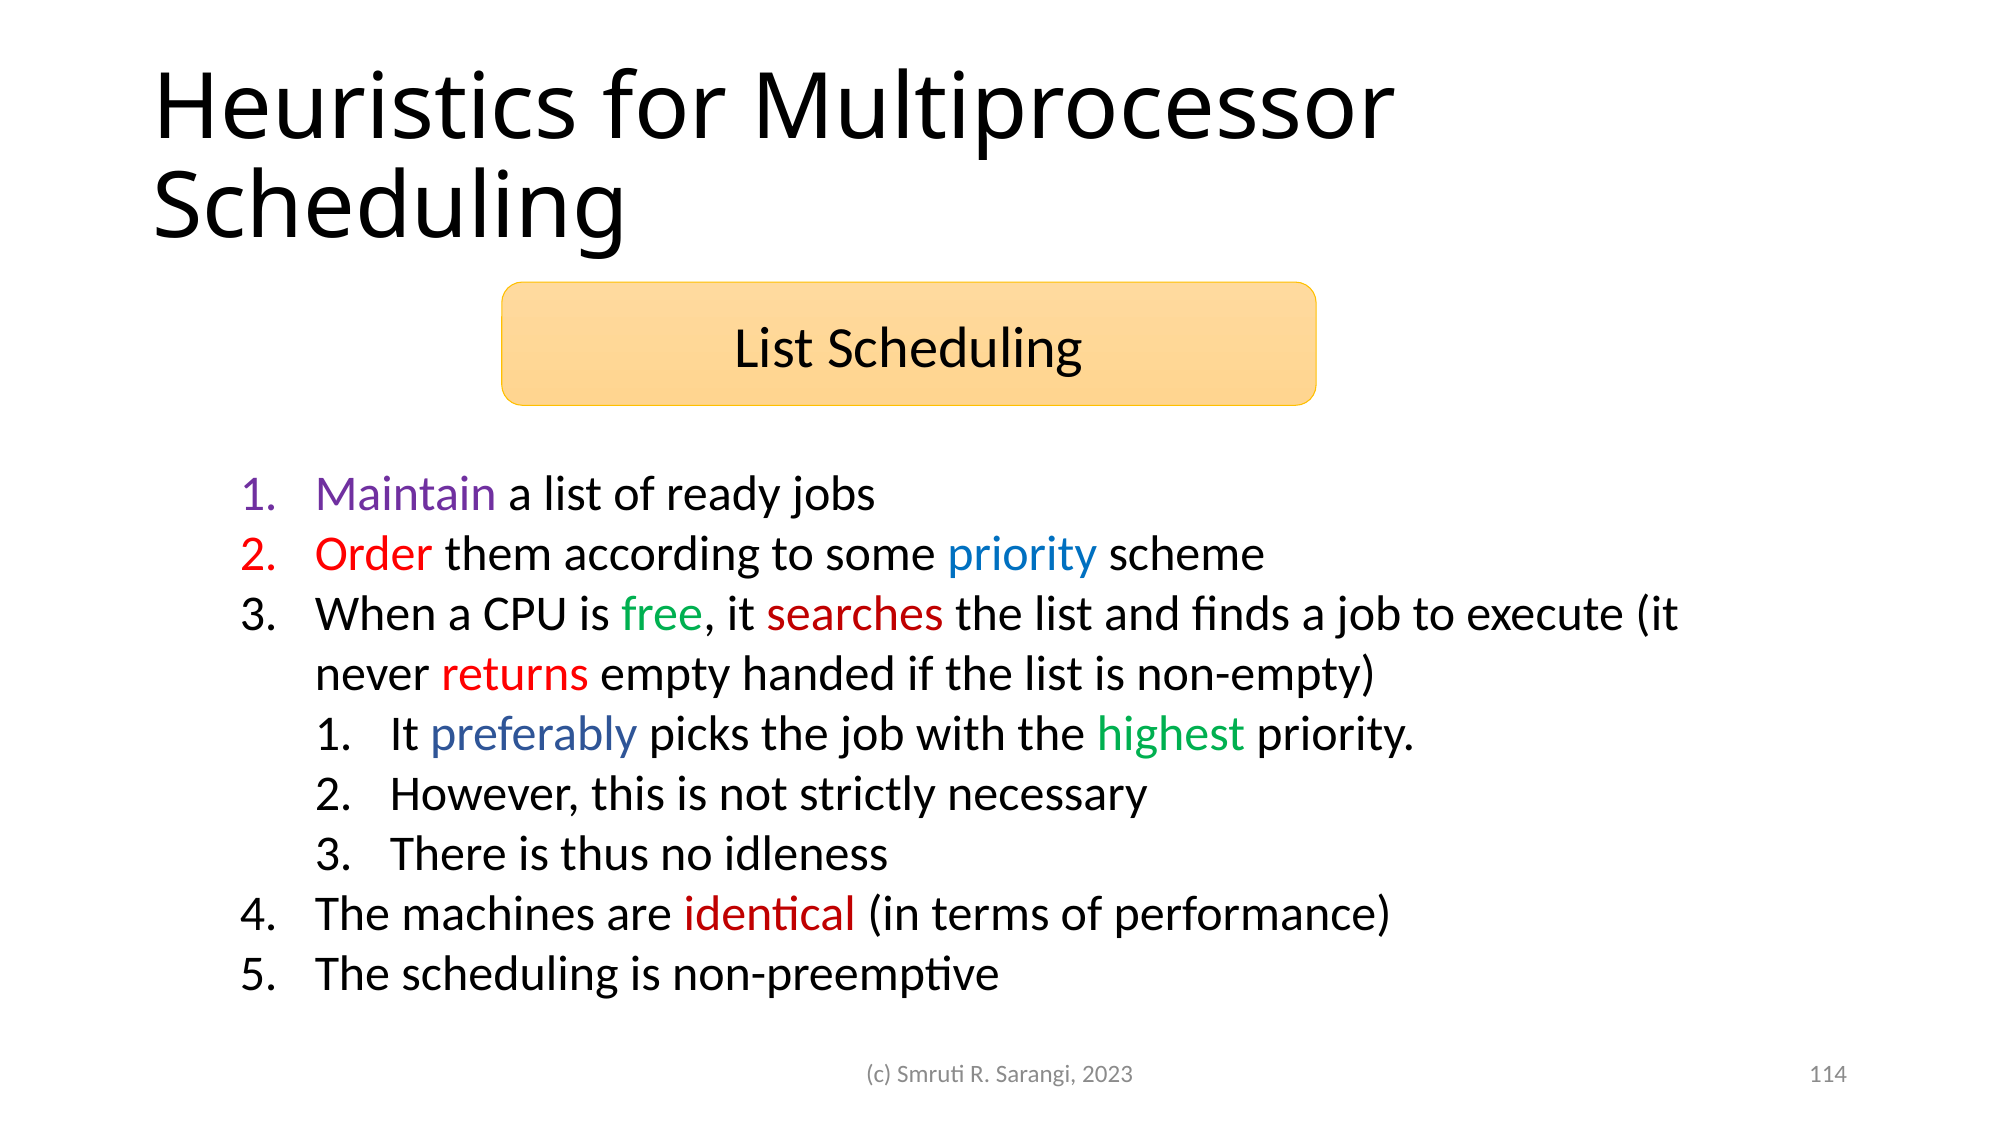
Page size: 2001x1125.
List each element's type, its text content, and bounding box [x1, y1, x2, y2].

text_box List Scheduling [501, 281, 1317, 406]
title Heuristics for Multiprocessor Scheduling [137, 49, 1863, 267]
slide_number 114 [1412, 1042, 1863, 1103]
text_box Maintain a list of ready jobs Order them according to some priority scheme When a CPU is free, it searches the list and finds a job to execute (it never returns empty handed if the list is non-empty) It preferably picks the job with the highest priority. However, this is not strictly necessary There is thus no idleness The machines are identical (in terms of performance) The scheduling is non-preemptive [225, 452, 1775, 1068]
footer (c) Smruti R. Sarangi, 2023 [662, 1068, 1338, 1103]
